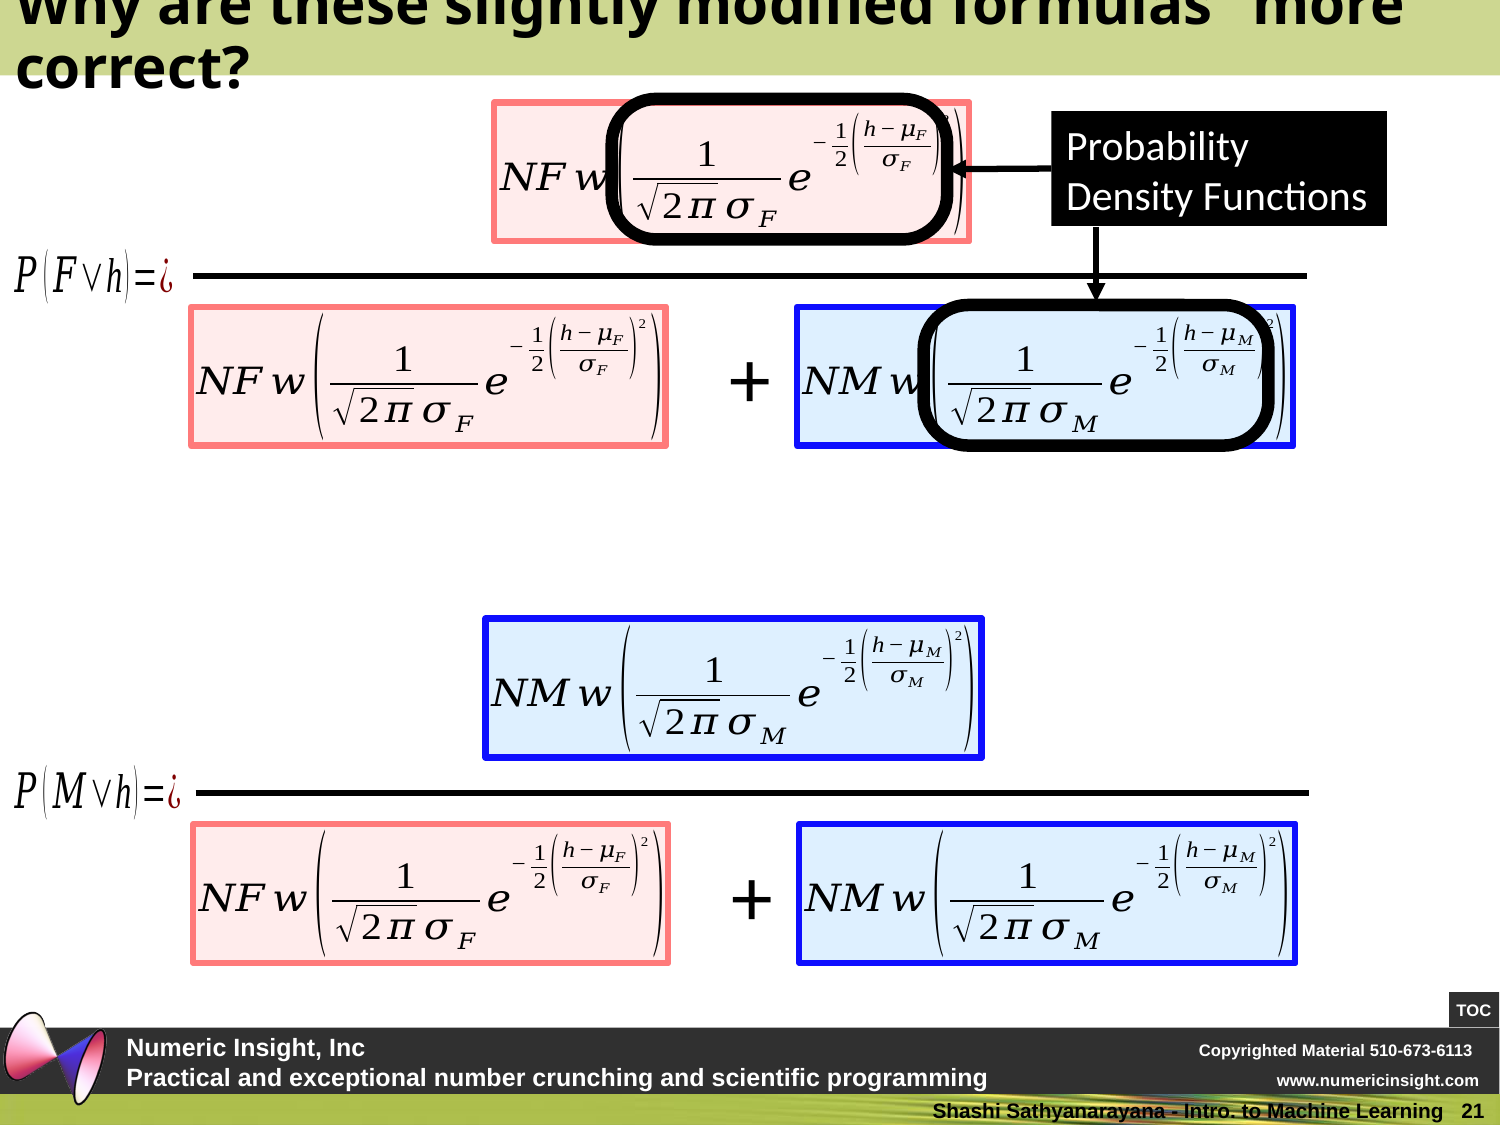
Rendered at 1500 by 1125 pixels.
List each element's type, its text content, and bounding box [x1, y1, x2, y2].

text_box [194, 105, 611, 443]
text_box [196, 621, 1293, 960]
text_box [611, 98, 1387, 446]
picture [0, 1007, 1500, 1125]
title Why are these slightly modified formulas “more” correct? [0, 0, 1500, 76]
